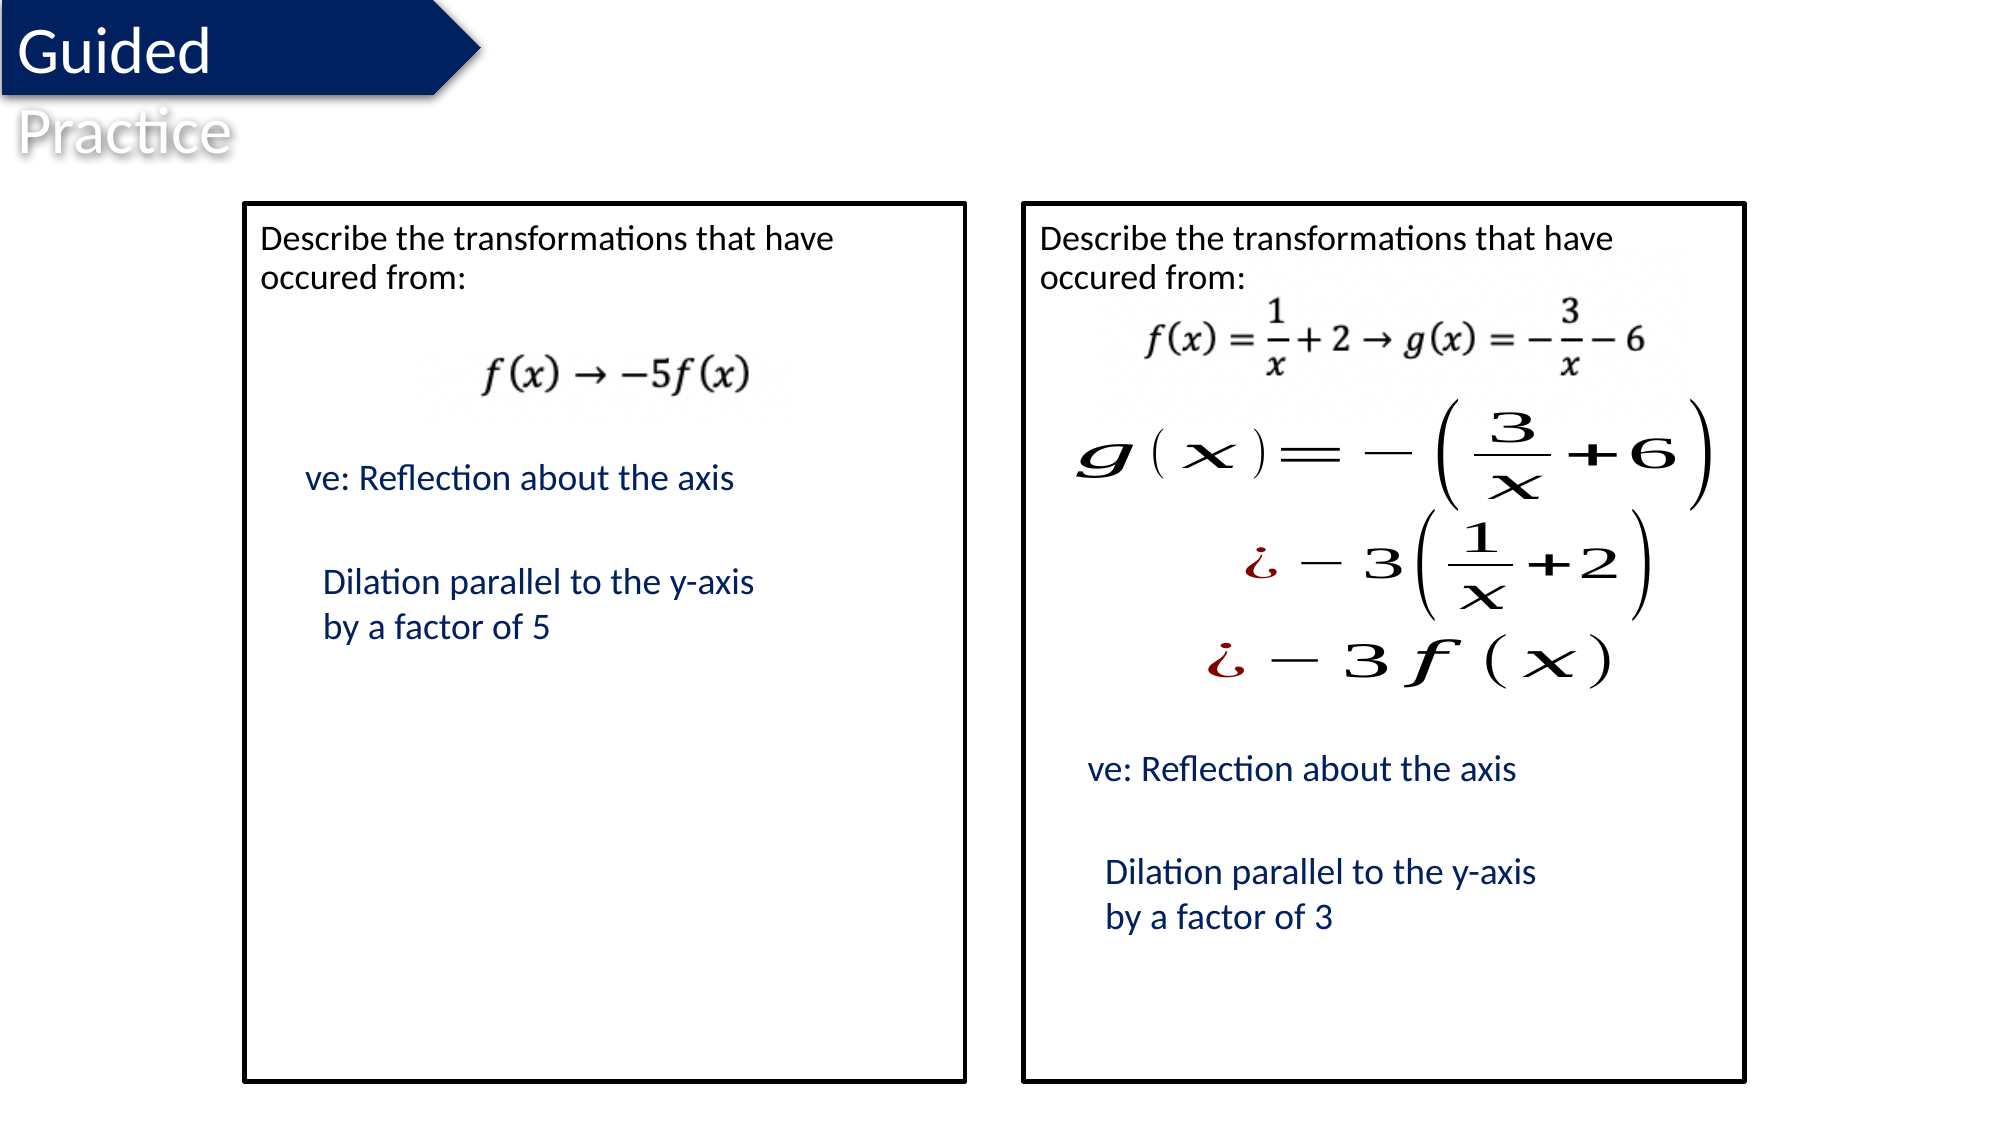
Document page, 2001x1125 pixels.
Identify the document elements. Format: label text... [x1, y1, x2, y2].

text_box Guided Practice [2, 0, 481, 95]
text_box Dilation parallel to the y-axis by a factor of 3 [1090, 840, 1741, 945]
text_box Dilation parallel to the y-axis by a factor of 5 [308, 549, 959, 655]
picture [1095, 246, 1688, 425]
picture [416, 326, 793, 425]
list Describe the transformations that have occured from: [1023, 203, 1745, 1082]
list Describe the transformations that have occured from: [244, 203, 965, 1082]
